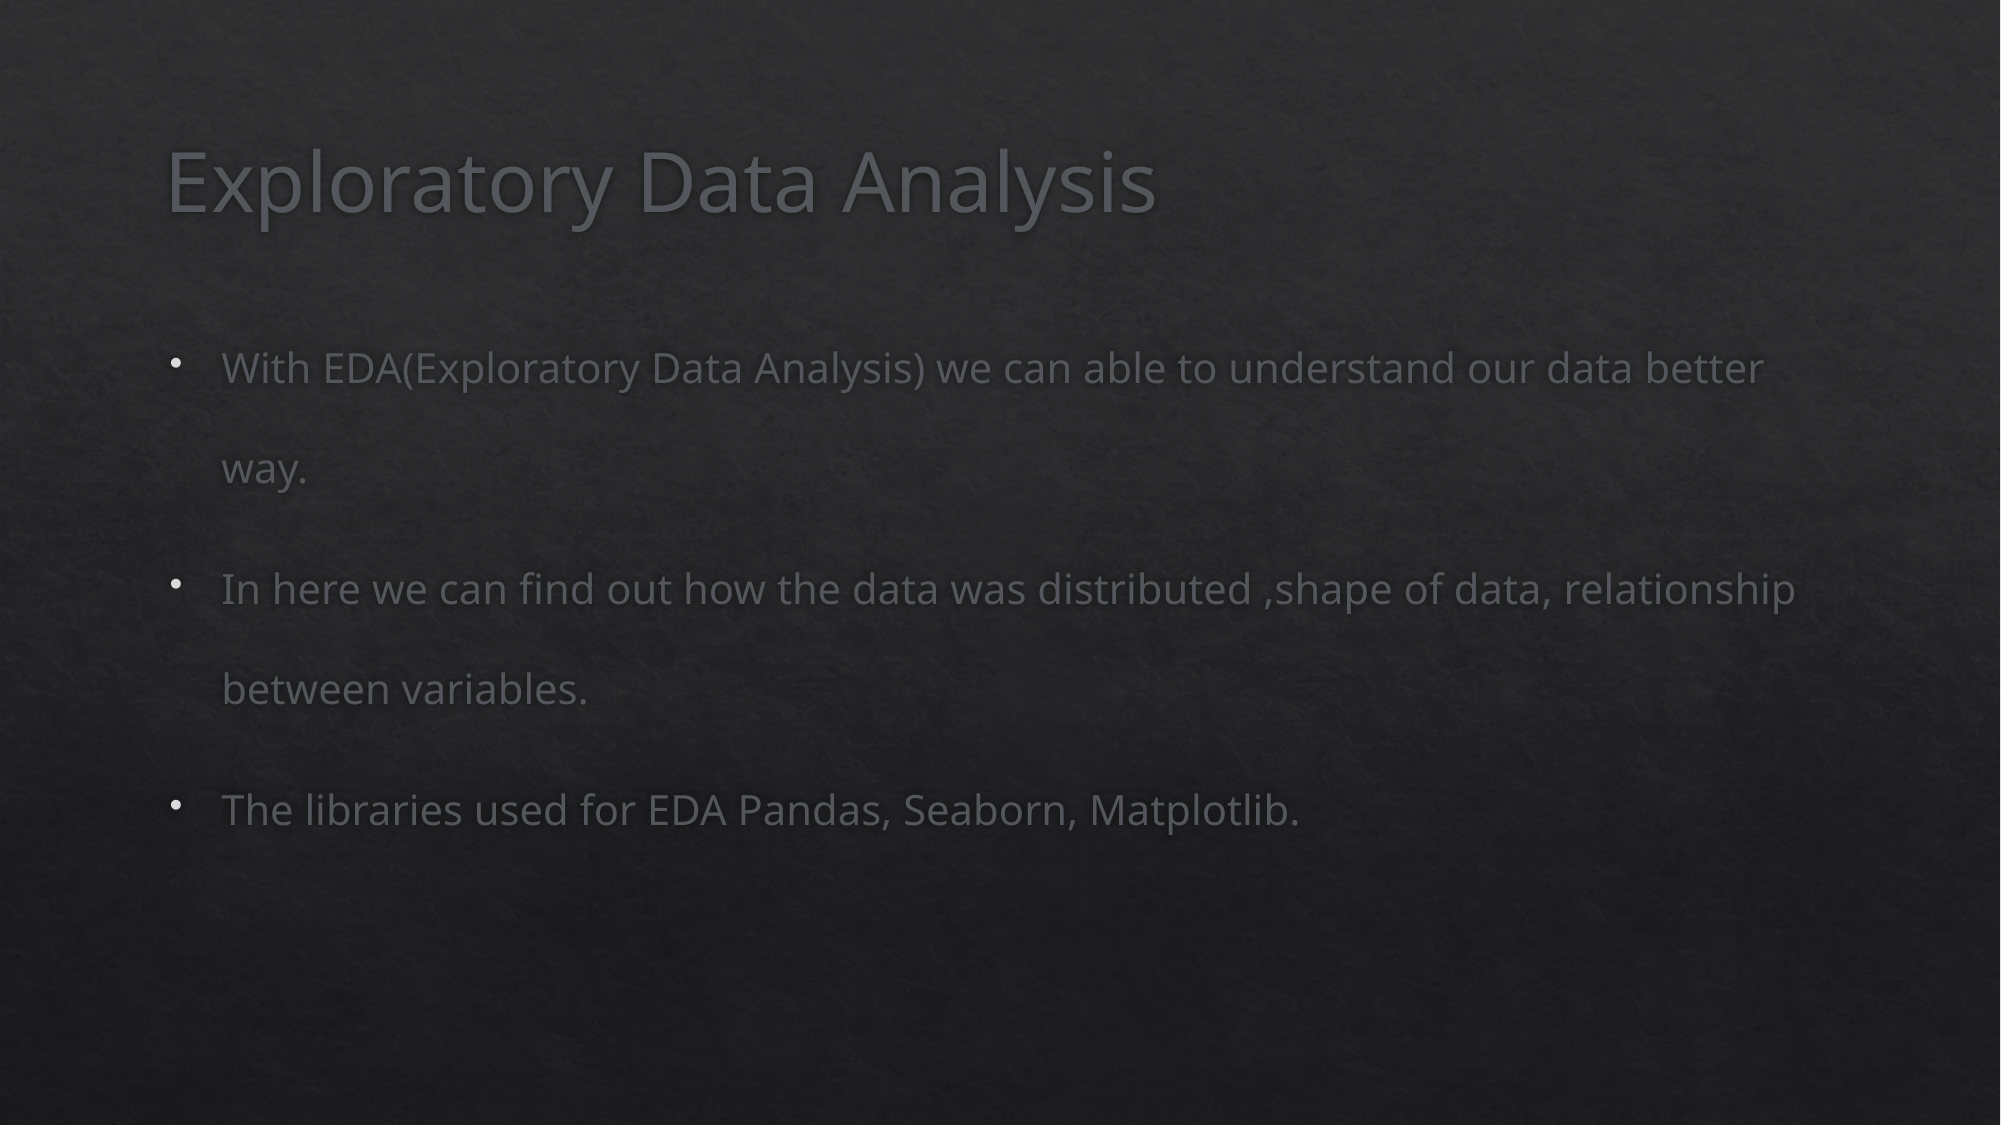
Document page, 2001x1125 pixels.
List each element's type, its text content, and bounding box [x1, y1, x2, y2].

list With EDA(Exploratory Data Analysis) we can able to understand our data better way. In here we can find out how the data was distributed ,shape of data, relationship between variables. The libraries used for EDA Pandas, Seaborn, Matplotlib. [149, 284, 1849, 950]
title Exploratory Data Analysis [149, 99, 1849, 260]
